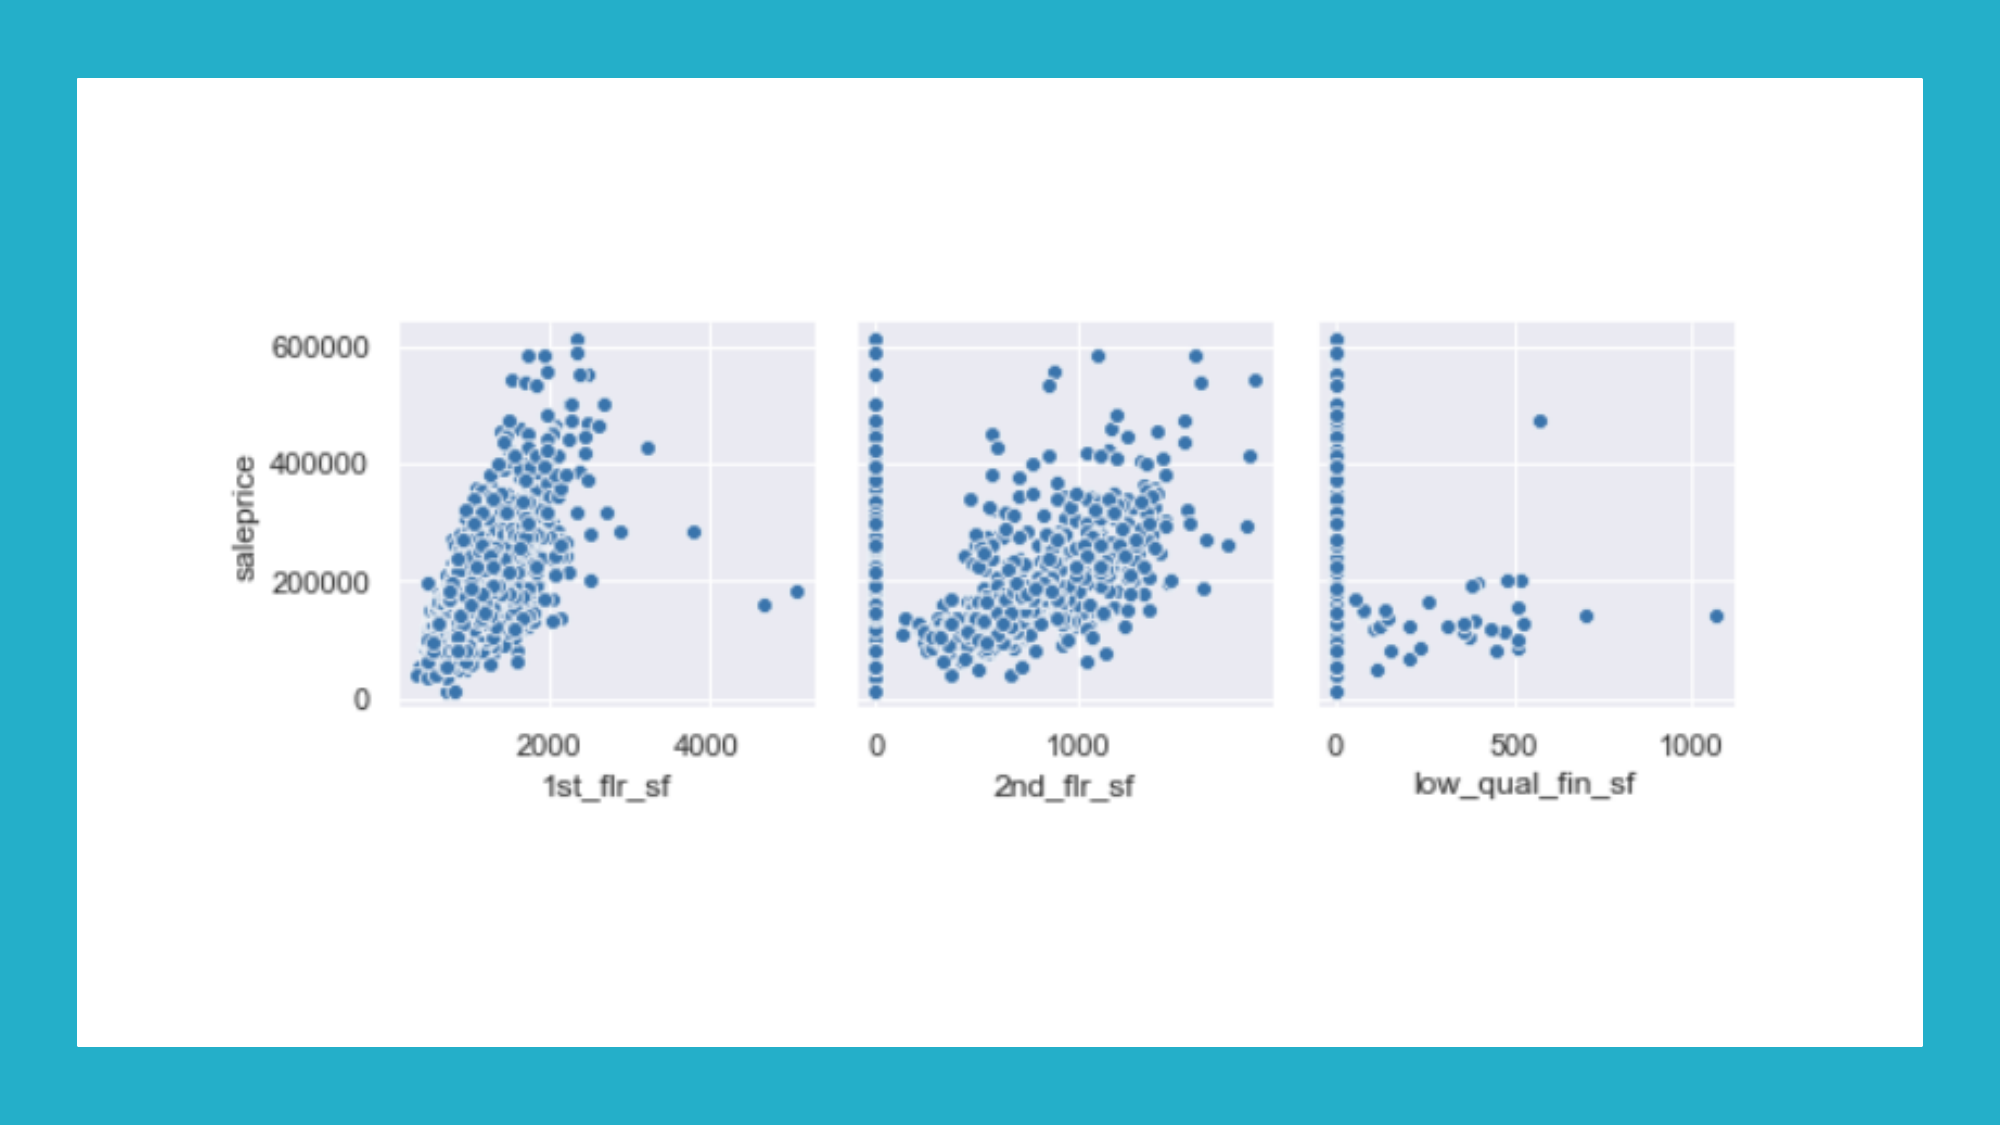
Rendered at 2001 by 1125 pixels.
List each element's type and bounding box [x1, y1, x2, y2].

picture [131, 290, 1869, 834]
text_box [77, 78, 1923, 1047]
text_box [0, 0, 2000, 1125]
